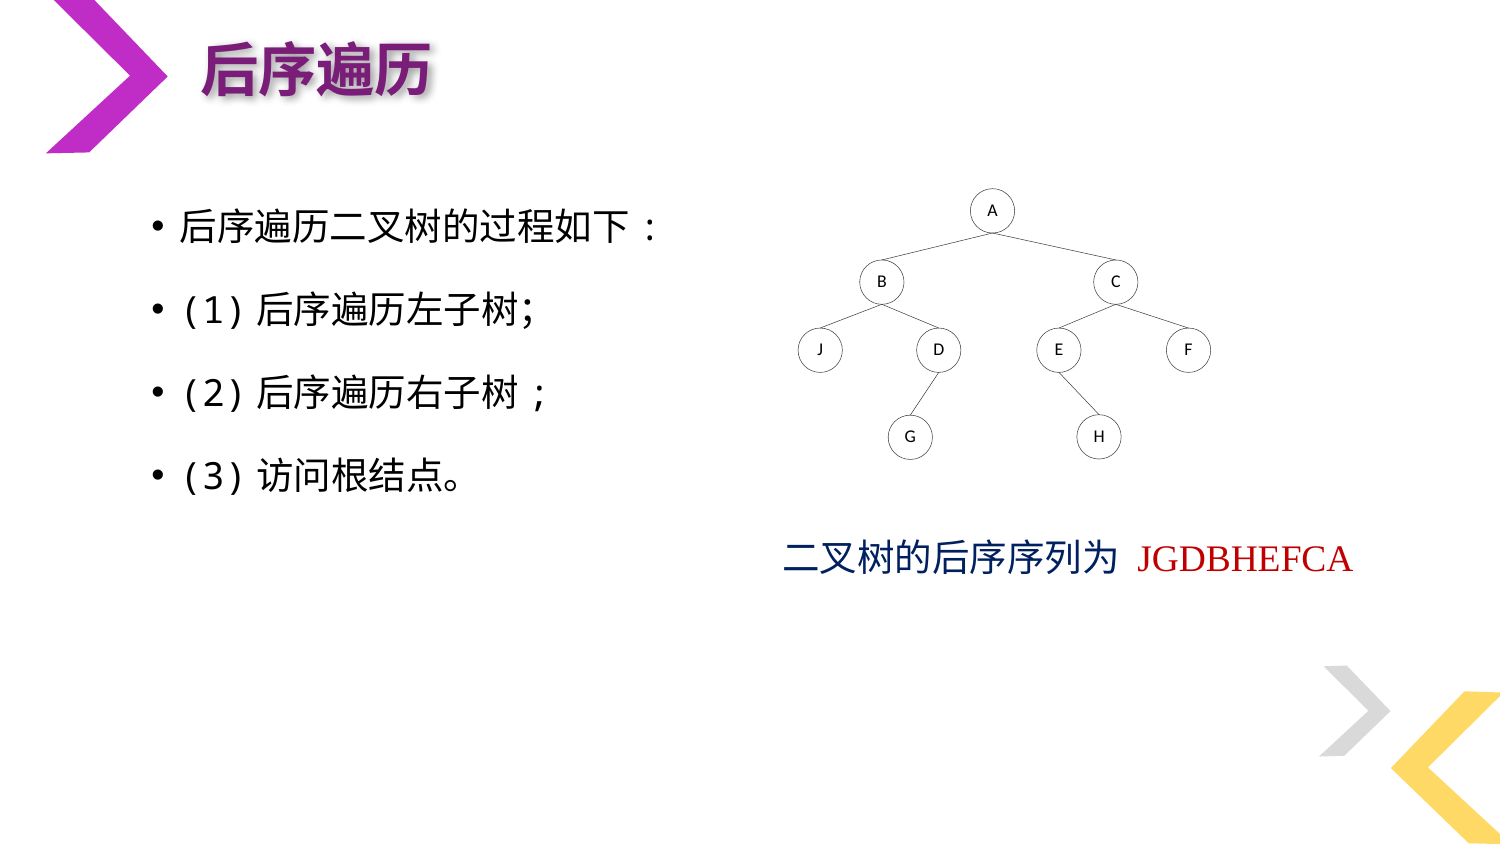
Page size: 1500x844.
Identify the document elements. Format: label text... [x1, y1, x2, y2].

list 后序遍历 [188, 35, 1214, 111]
text_box 二叉树的后序序列为 JGDBHEFCA [750, 526, 1412, 586]
list 后序遍历二叉树的过程如下: (1)后序遍历左子树； (2)后序遍历右子树; (3)访问根结点。 [139, 174, 692, 751]
picture [795, 185, 1214, 463]
